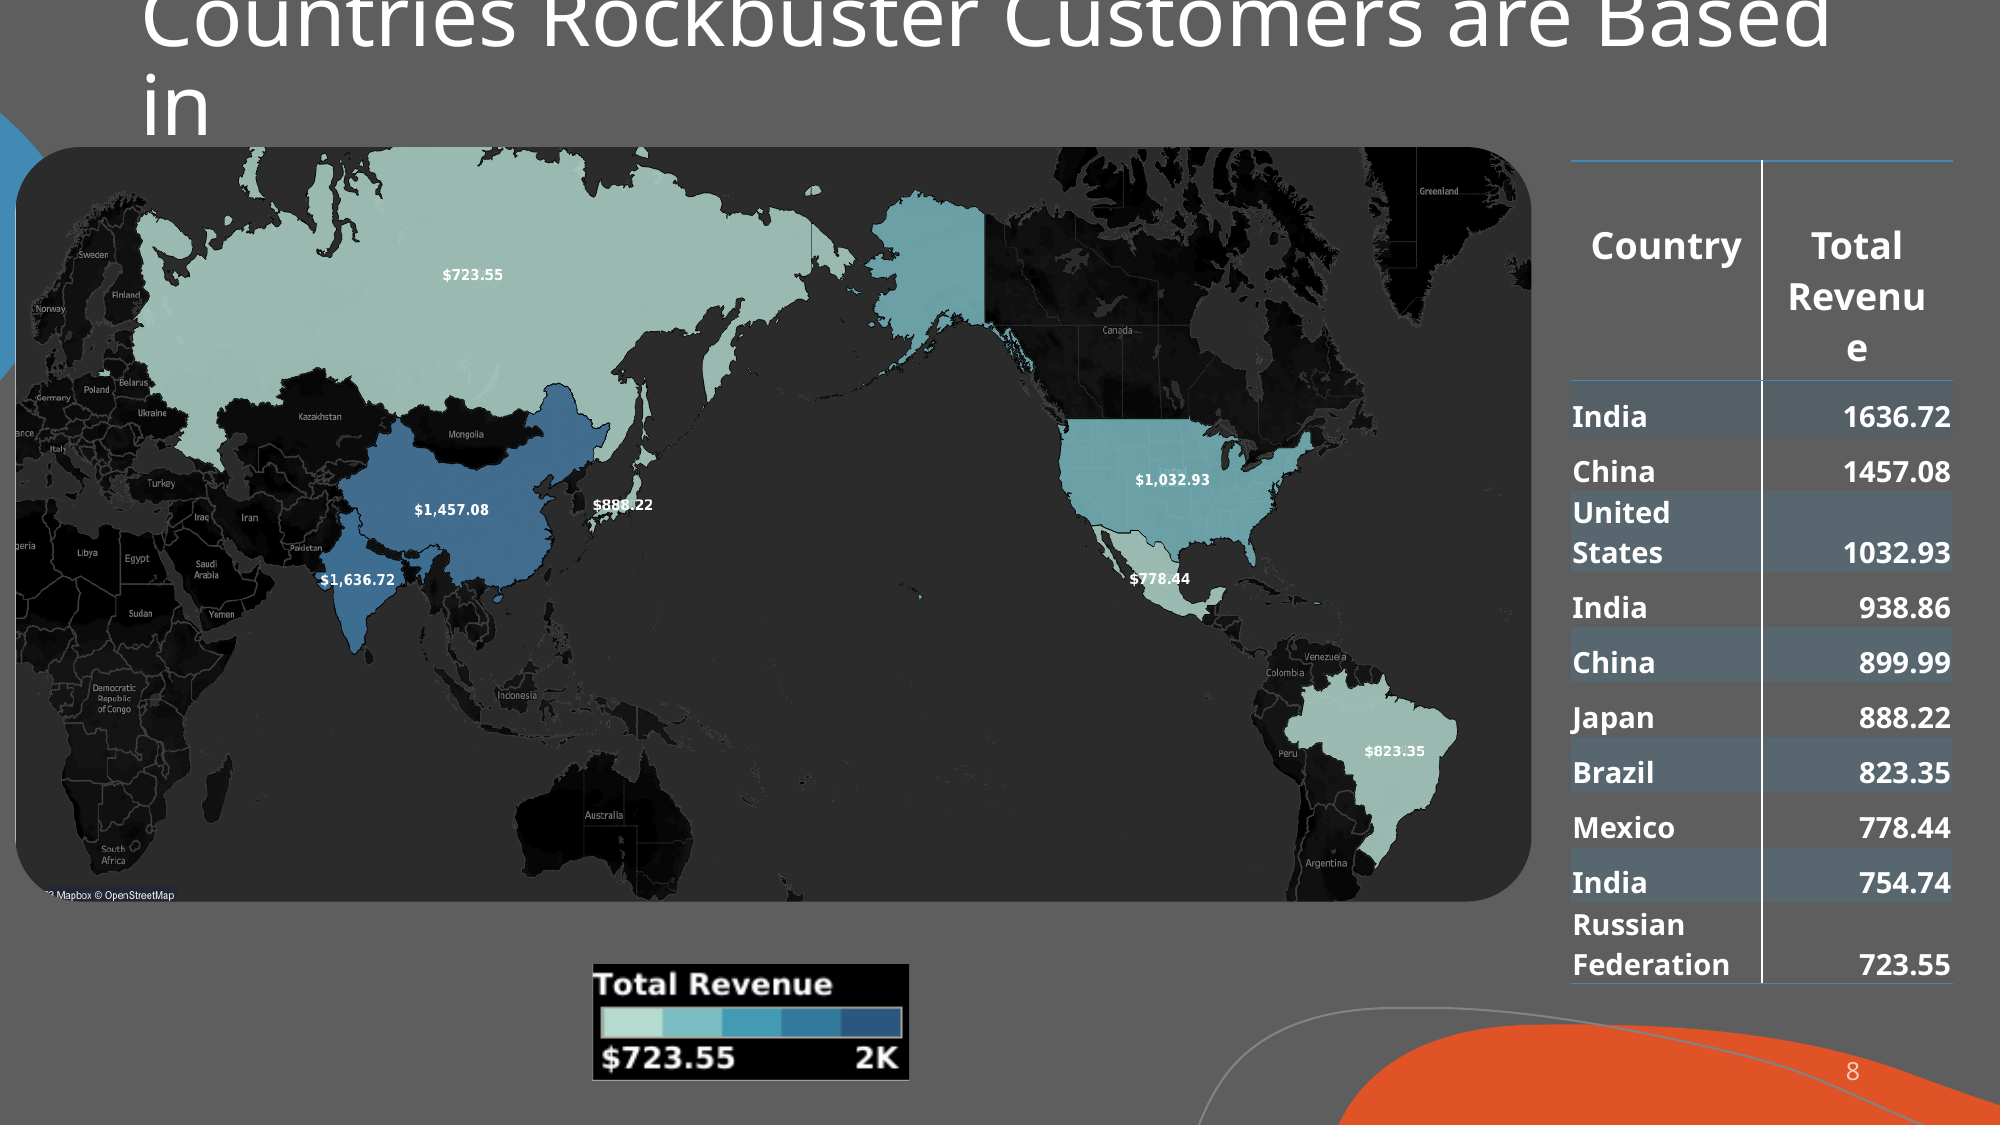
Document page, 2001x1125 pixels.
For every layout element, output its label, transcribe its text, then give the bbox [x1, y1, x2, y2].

table_cell China [1571, 627, 1761, 682]
table_cell 754.74 [1763, 847, 1953, 902]
table_cell 723.55 [1763, 902, 1953, 983]
table_cell China [1571, 436, 1761, 491]
table_cell India [1571, 572, 1761, 627]
table_cell 1032.93 [1763, 491, 1953, 572]
table_cell 1457.08 [1763, 436, 1953, 491]
table_cell Russian Federation [1571, 902, 1761, 983]
table_cell India [1571, 847, 1761, 902]
table_cell 938.86 [1763, 572, 1953, 627]
table_cell Brazil [1571, 737, 1761, 792]
picture [15, 147, 1532, 902]
title Countries Rockbuster Customers are Based in [125, 0, 1875, 189]
table_cell 778.44 [1763, 792, 1953, 847]
picture [592, 963, 910, 1081]
table_cell 823.35 [1763, 737, 1953, 792]
table_cell 899.99 [1763, 627, 1953, 682]
table_header Country [1571, 162, 1761, 380]
table_cell India [1571, 381, 1761, 436]
table_cell Japan [1571, 682, 1761, 737]
slide_number 8 [1625, 1042, 1875, 1103]
table_cell 1636.72 [1763, 381, 1953, 436]
table_header Total Revenue [1763, 162, 1953, 380]
table_cell Mexico [1571, 792, 1761, 847]
table_cell United States [1571, 491, 1761, 572]
table_cell 888.22 [1763, 682, 1953, 737]
